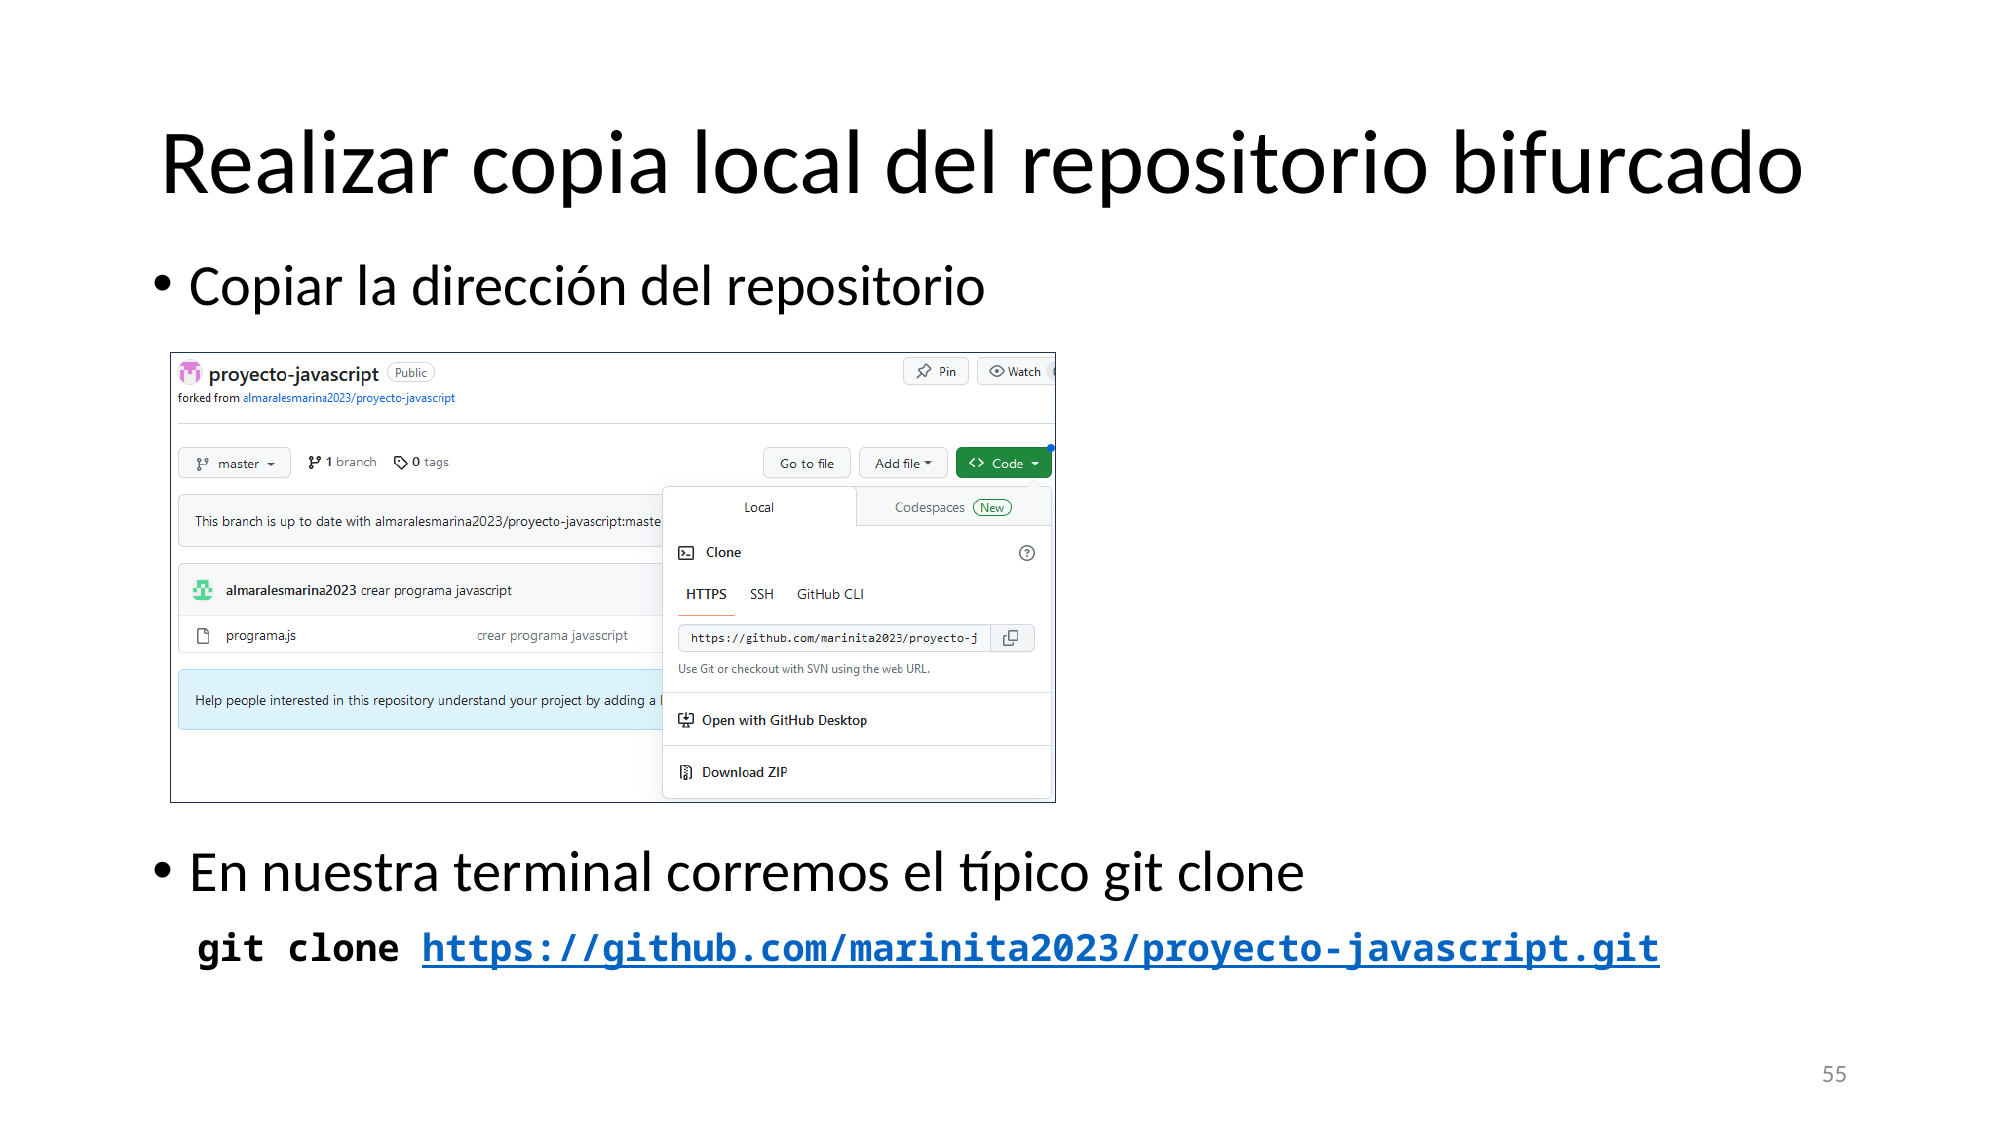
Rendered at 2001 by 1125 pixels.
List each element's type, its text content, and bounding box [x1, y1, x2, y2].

picture [170, 352, 1056, 803]
text_box Realizar copia local del repositorio bifurcado [145, 94, 1823, 219]
slide_number 55 [1412, 1042, 1863, 1103]
list Copiar la dirección del repositorio En nuestra terminal corremos el típico git clone git clone https://github.com/marinita2023/proyecto-javascript.git [137, 247, 1863, 1014]
